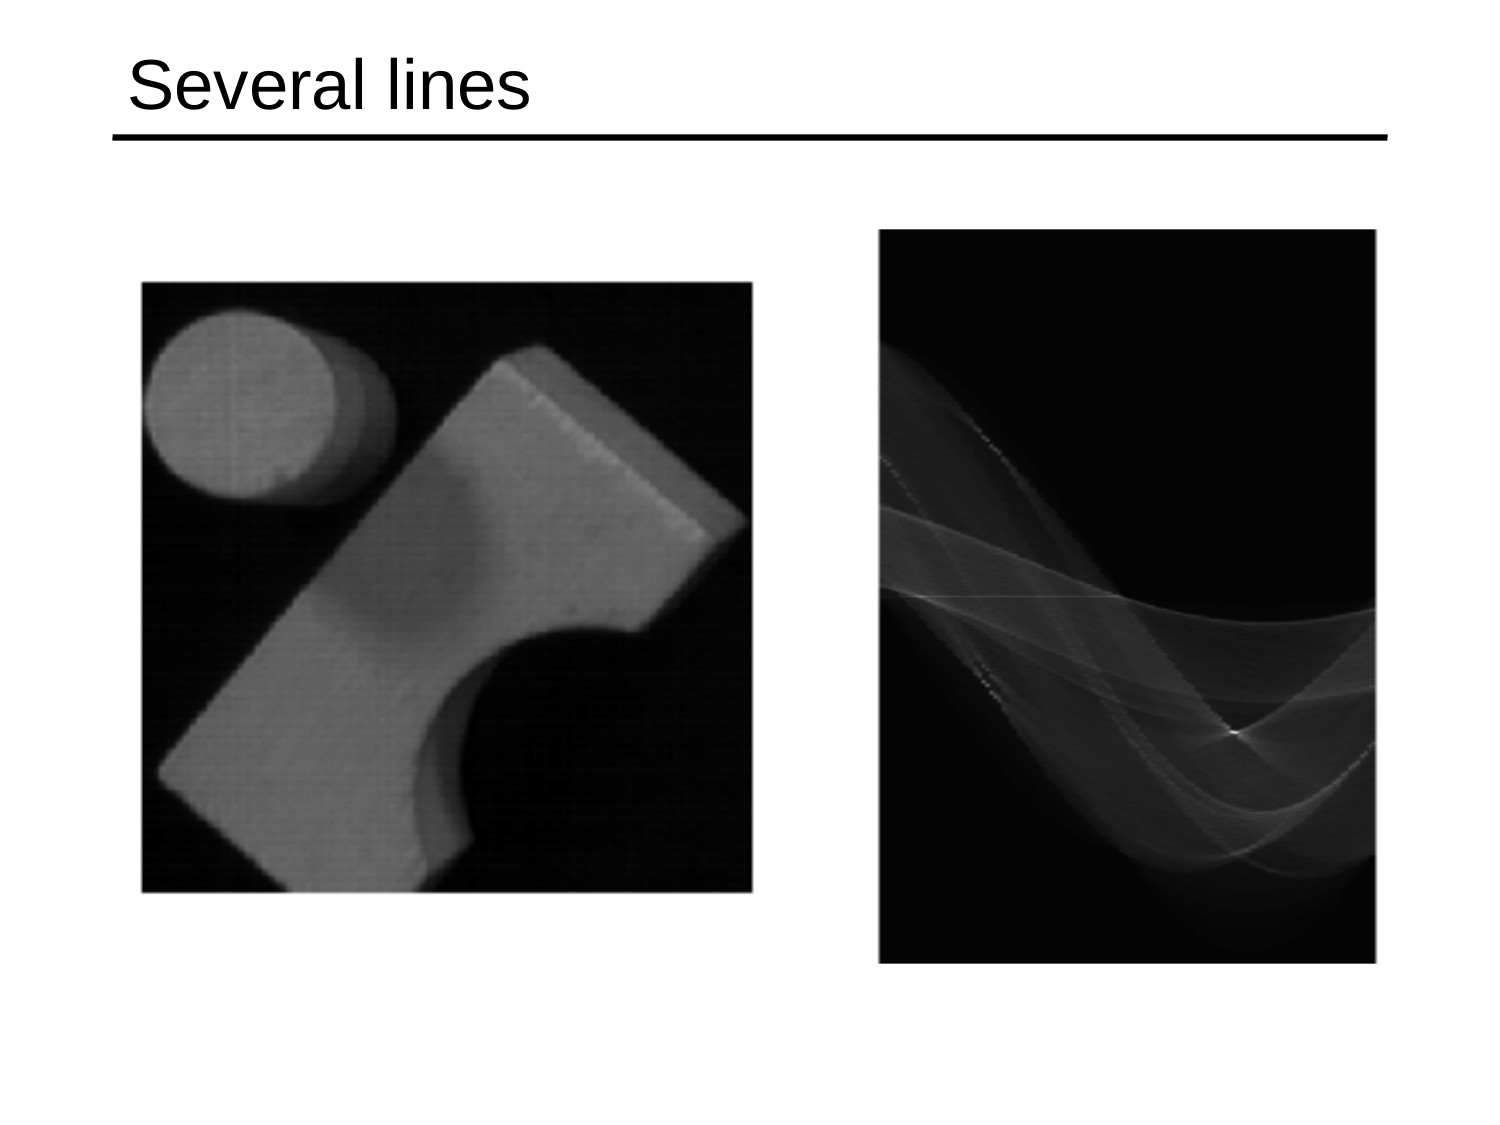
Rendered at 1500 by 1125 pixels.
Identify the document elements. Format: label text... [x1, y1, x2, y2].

title Several lines [112, 12, 1388, 150]
picture [112, 249, 788, 925]
picture [845, 215, 1413, 977]
